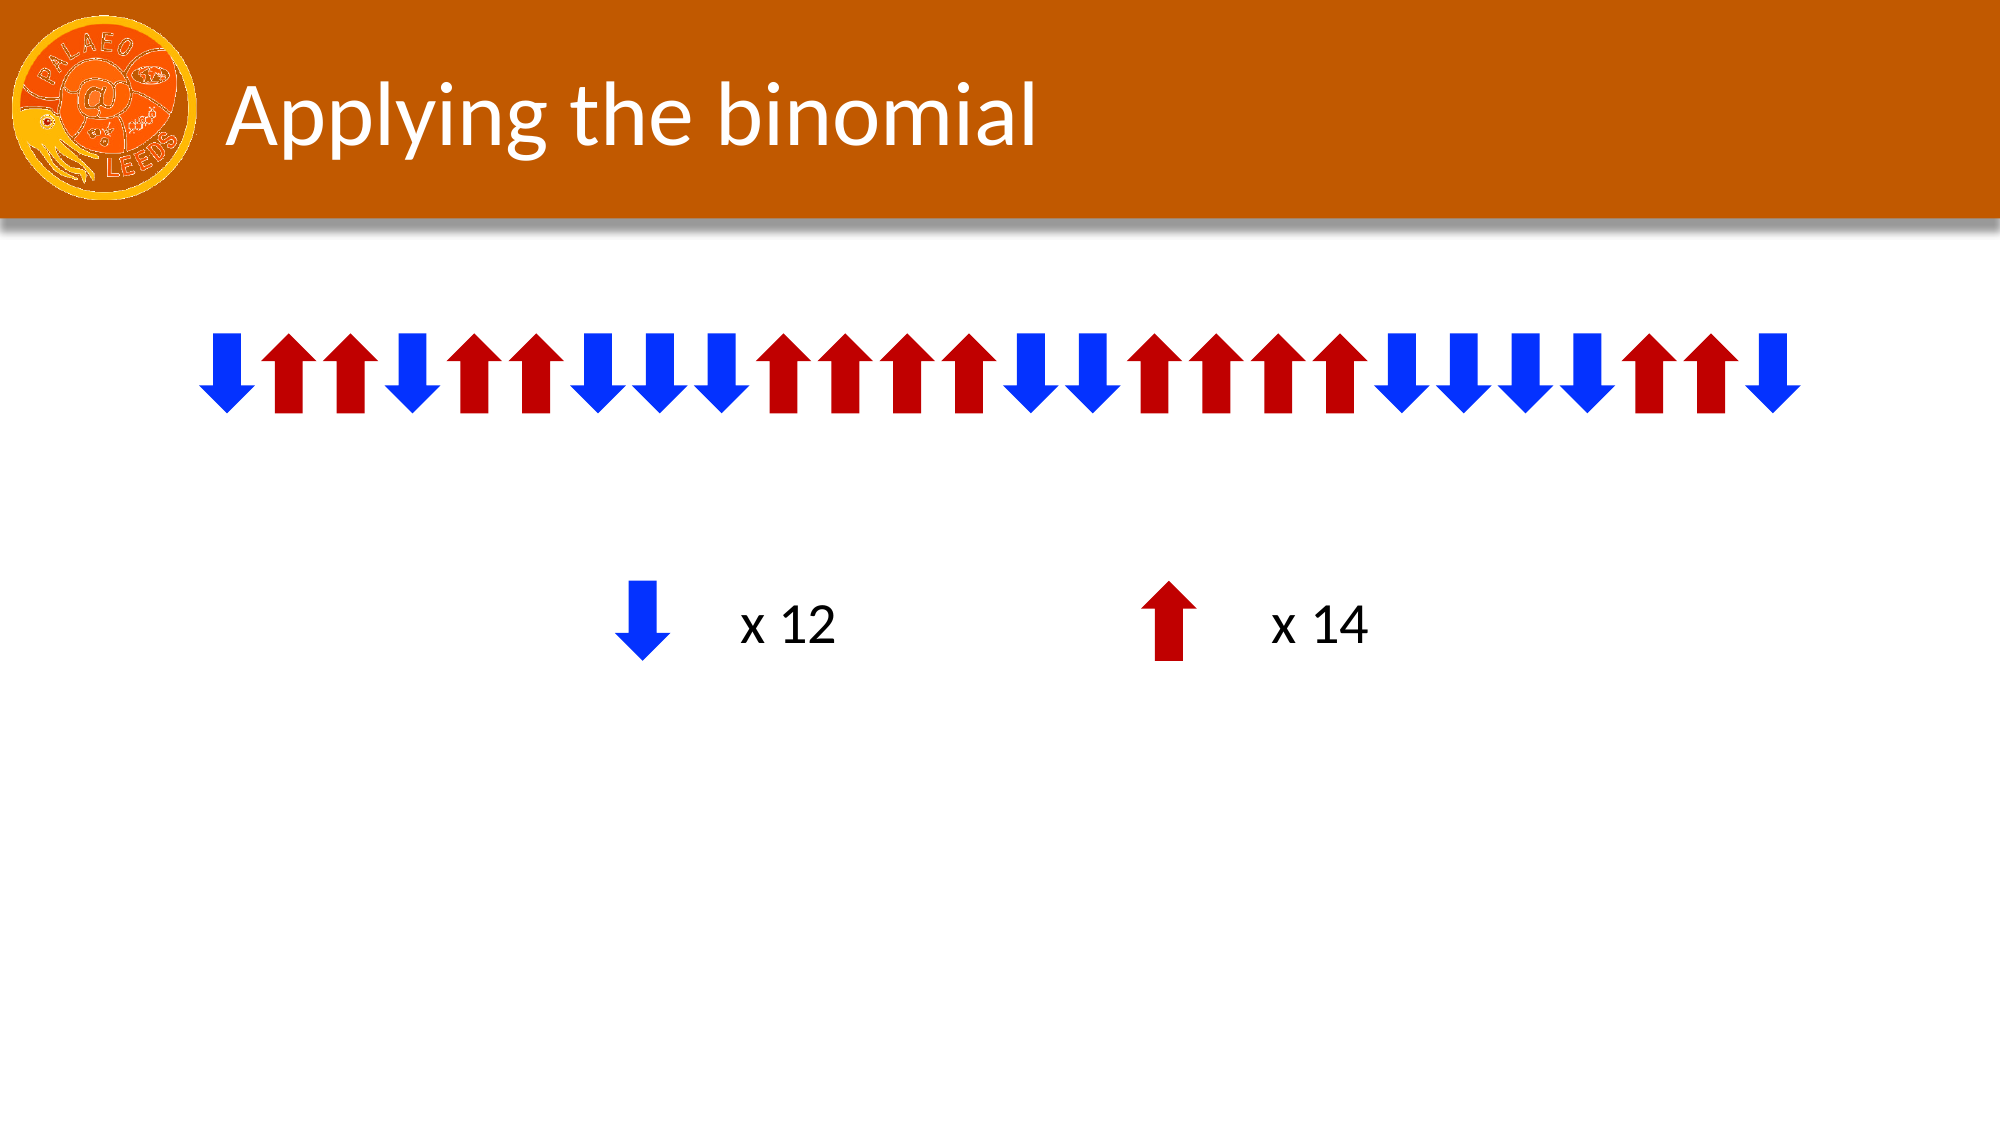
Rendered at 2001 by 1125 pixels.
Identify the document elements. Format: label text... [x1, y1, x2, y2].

text_box Applying the binomial [210, 17, 2000, 201]
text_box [614, 577, 1386, 664]
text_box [199, 333, 1801, 414]
text_box [0, 0, 2000, 219]
picture [11, 15, 197, 200]
